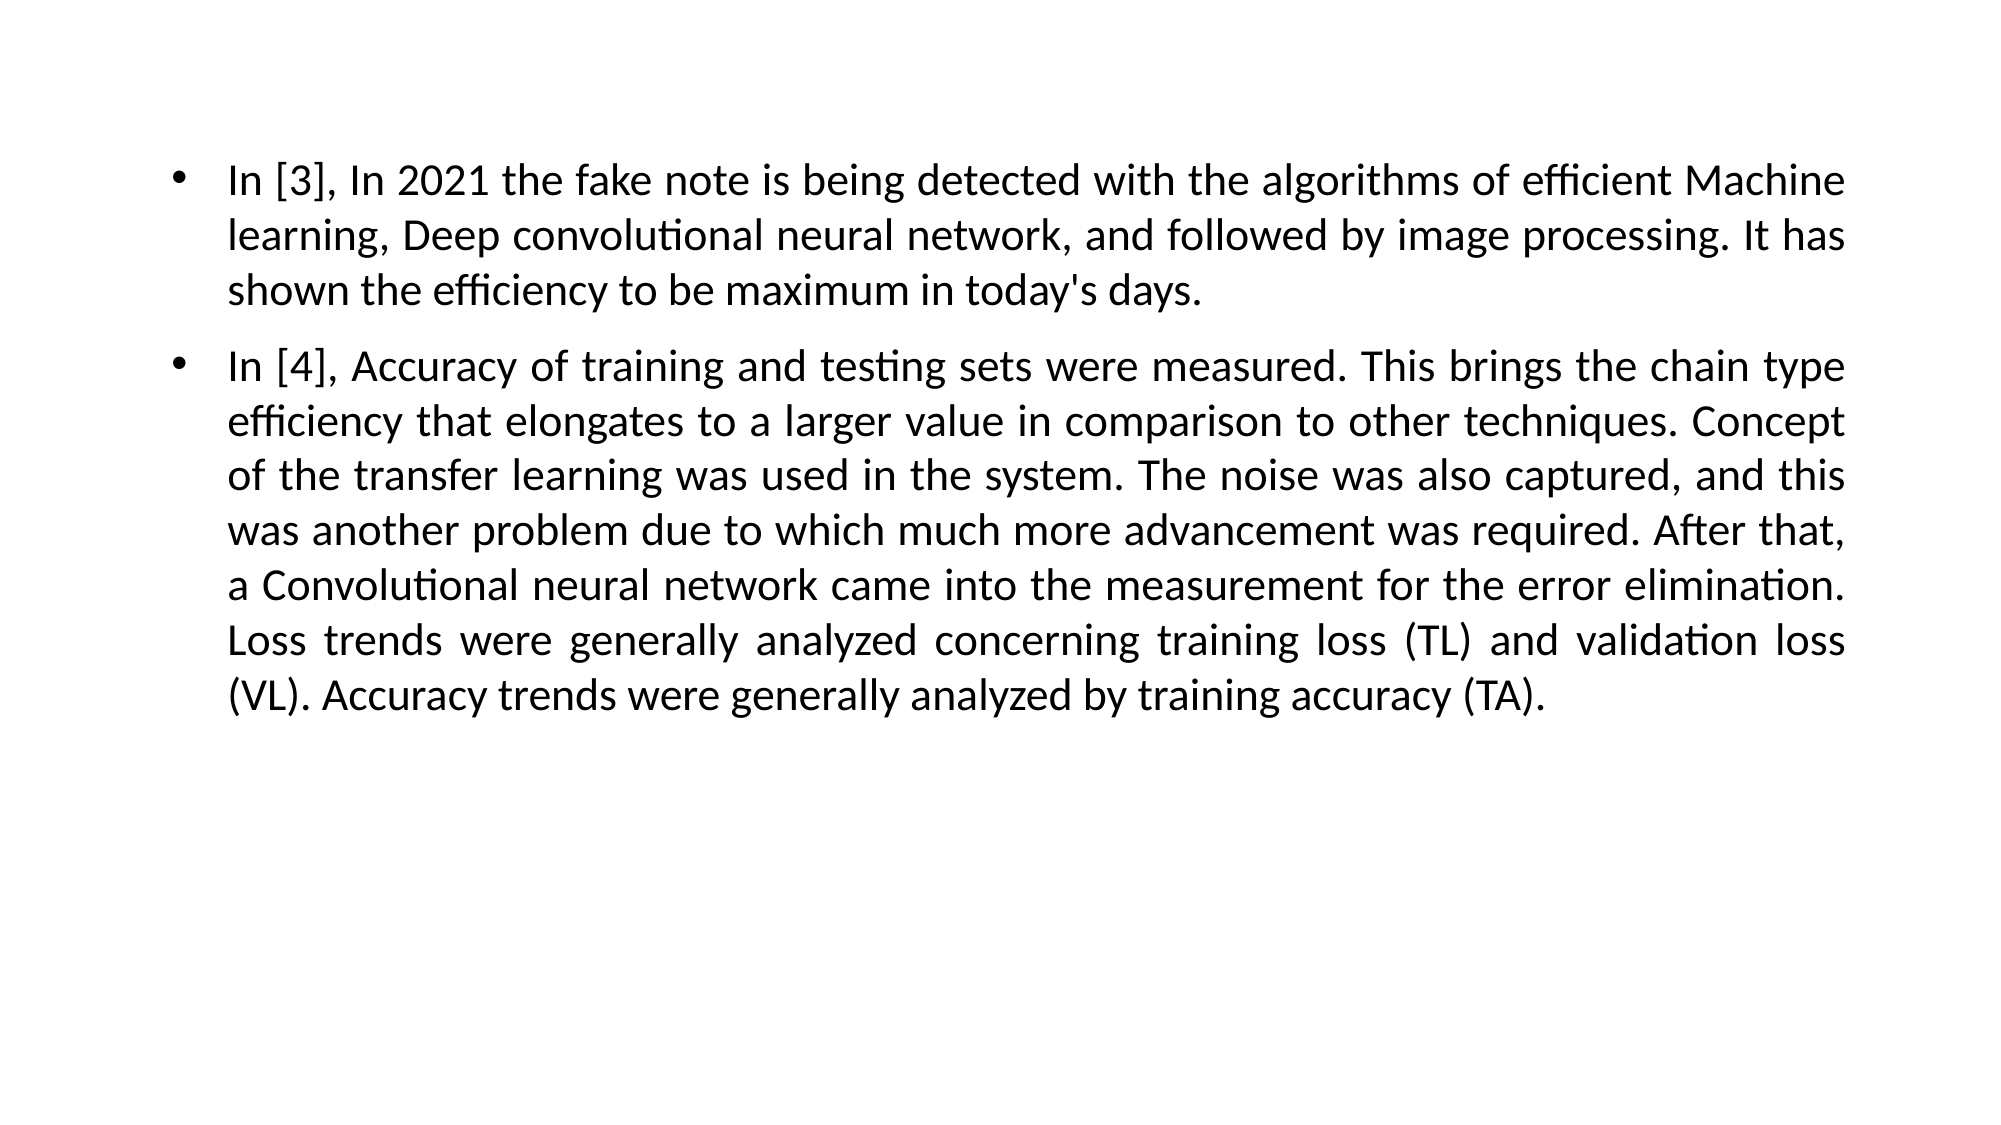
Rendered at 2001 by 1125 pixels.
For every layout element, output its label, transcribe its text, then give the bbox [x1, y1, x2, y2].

list In [3], In 2021 the fake note is being detected with the algorithms of efficient Machine learning, Deep convolutional neural network, and followed by image processing. It has shown the efficiency to be maximum in today's days. In [4], Accuracy of training and testing sets were measured. This brings the chain type efficiency that elongates to a larger value in comparison to other techniques. Concept of the transfer learning was used in the system. The noise was also captured, and this was another problem due to which much more advancement was required. After that, a Convolutional neural network came into the measurement for the error elimination. Loss trends were generally analyzed concerning training loss (TL) and validation loss (VL). Accuracy trends were generally analyzed by training accuracy (TA). [137, 142, 1863, 958]
